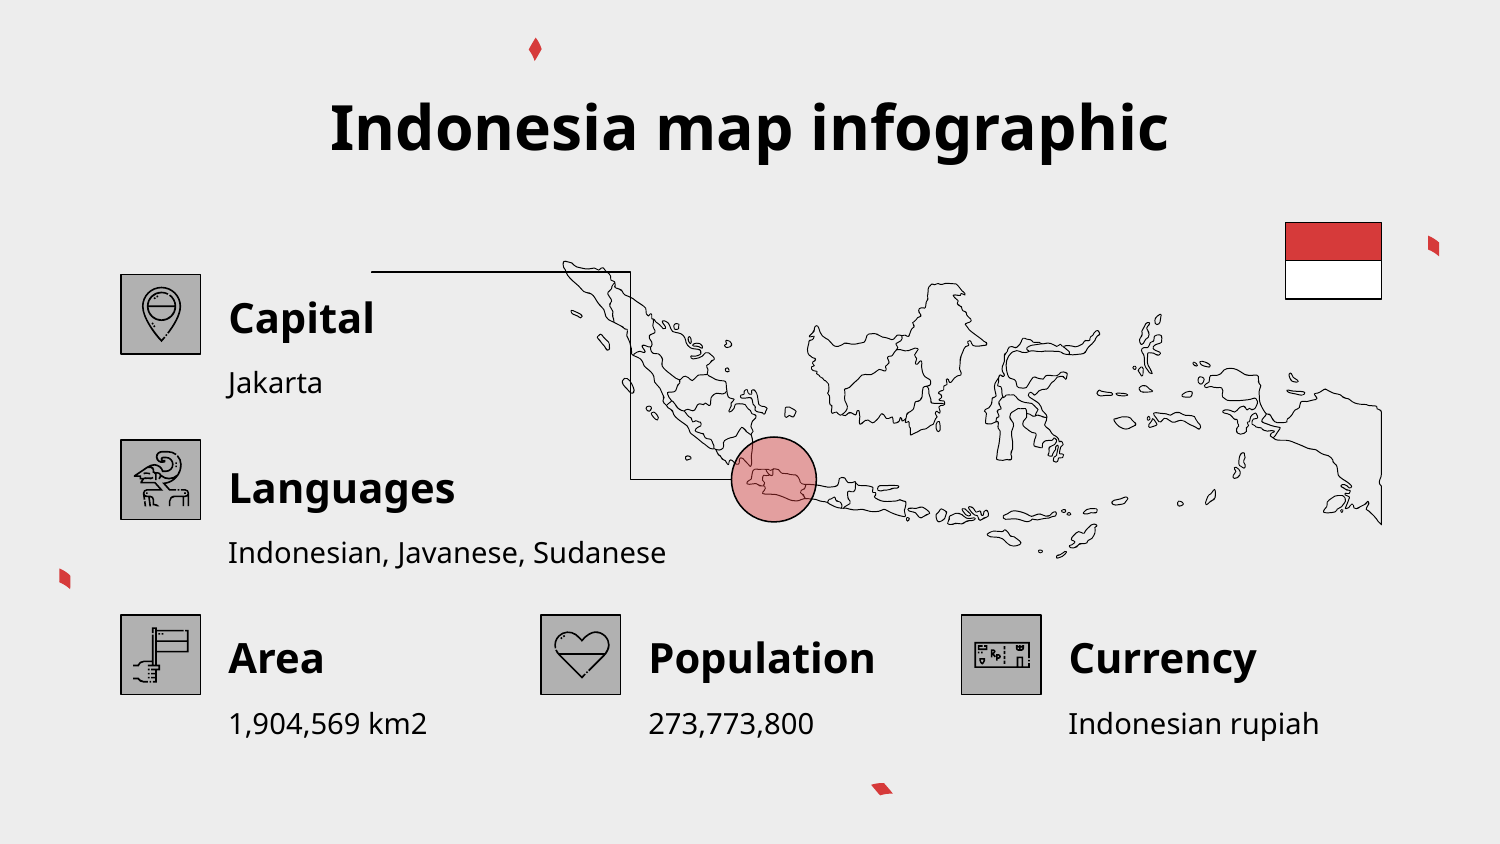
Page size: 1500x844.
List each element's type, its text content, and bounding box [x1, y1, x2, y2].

title Indonesia map infographic [118, 72, 1382, 167]
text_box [554, 631, 610, 679]
text_box [541, 615, 621, 695]
text_box Indonesian, Javanese, Sudanese [213, 528, 683, 585]
text_box 273,773,800 [633, 698, 951, 756]
text_box Languages [213, 442, 442, 528]
text_box Jakarta [213, 357, 442, 415]
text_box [141, 286, 182, 343]
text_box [132, 627, 189, 683]
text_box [659, 260, 1382, 559]
text_box [121, 274, 201, 355]
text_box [133, 450, 190, 507]
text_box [1285, 222, 1382, 300]
text_box Area [213, 612, 531, 698]
text_box 1,904,569 km2 [213, 698, 531, 756]
text_box [121, 615, 201, 695]
text_box Population [633, 612, 951, 698]
text_box [961, 615, 1041, 695]
text_box Capital [213, 271, 442, 357]
text_box Indonesian rupiah [1053, 698, 1371, 756]
text_box [121, 439, 201, 520]
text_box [447, 195, 656, 556]
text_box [974, 641, 1031, 669]
text_box Currency [1053, 612, 1371, 698]
